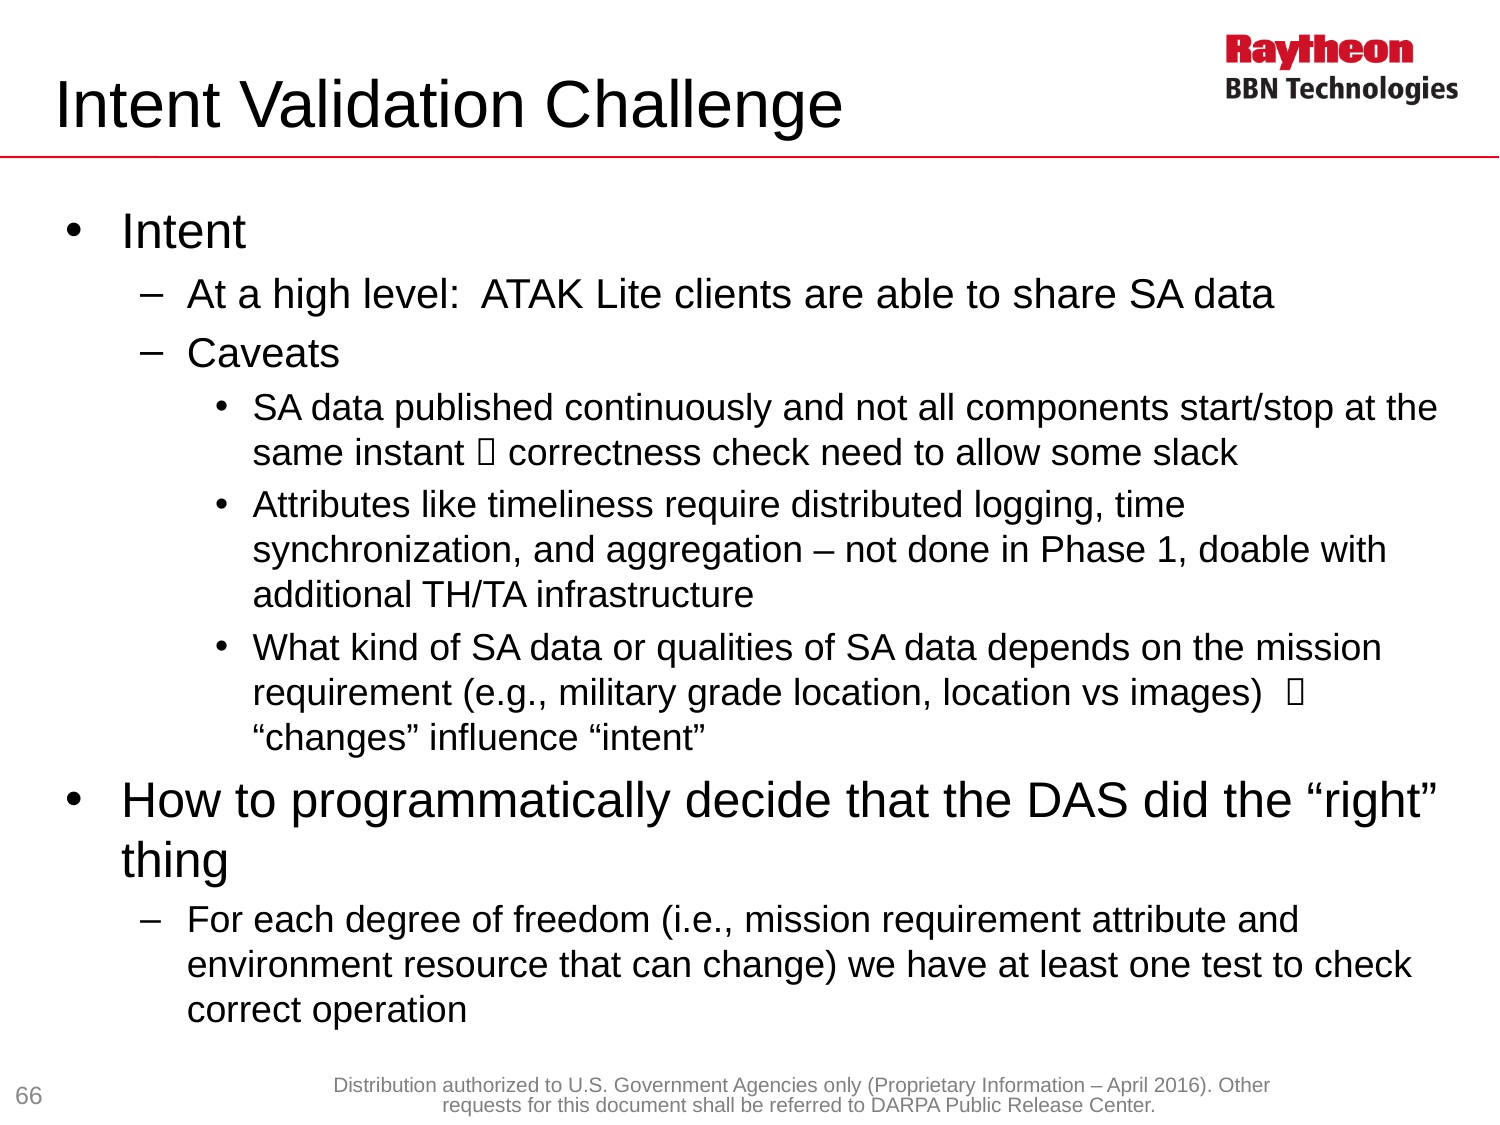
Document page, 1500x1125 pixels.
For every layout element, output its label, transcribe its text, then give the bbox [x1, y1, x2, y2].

list Intent At a high level: ATAK Lite clients are able to share SA data Caveats SA data published continuously and not all components start/stop at the same instant  correctness check need to allow some slack Attributes like timeliness require distributed logging, time synchronization, and aggregation – not done in Phase 1, doable with additional TH/TA infrastructure What kind of SA data or qualities of SA data depends on the mission requirement (e.g., military grade location, location vs images)  “changes” influence “intent” How to programmatically decide that the DAS did the “right” thing For each degree of freedom (i.e., mission requirement attribute and environment resource that can change) we have at least one test to check correct operation [49, 191, 1462, 1087]
title Intent Validation Challenge [39, 44, 1390, 158]
slide_number 66 [0, 1065, 208, 1125]
picture [1222, 31, 1460, 108]
